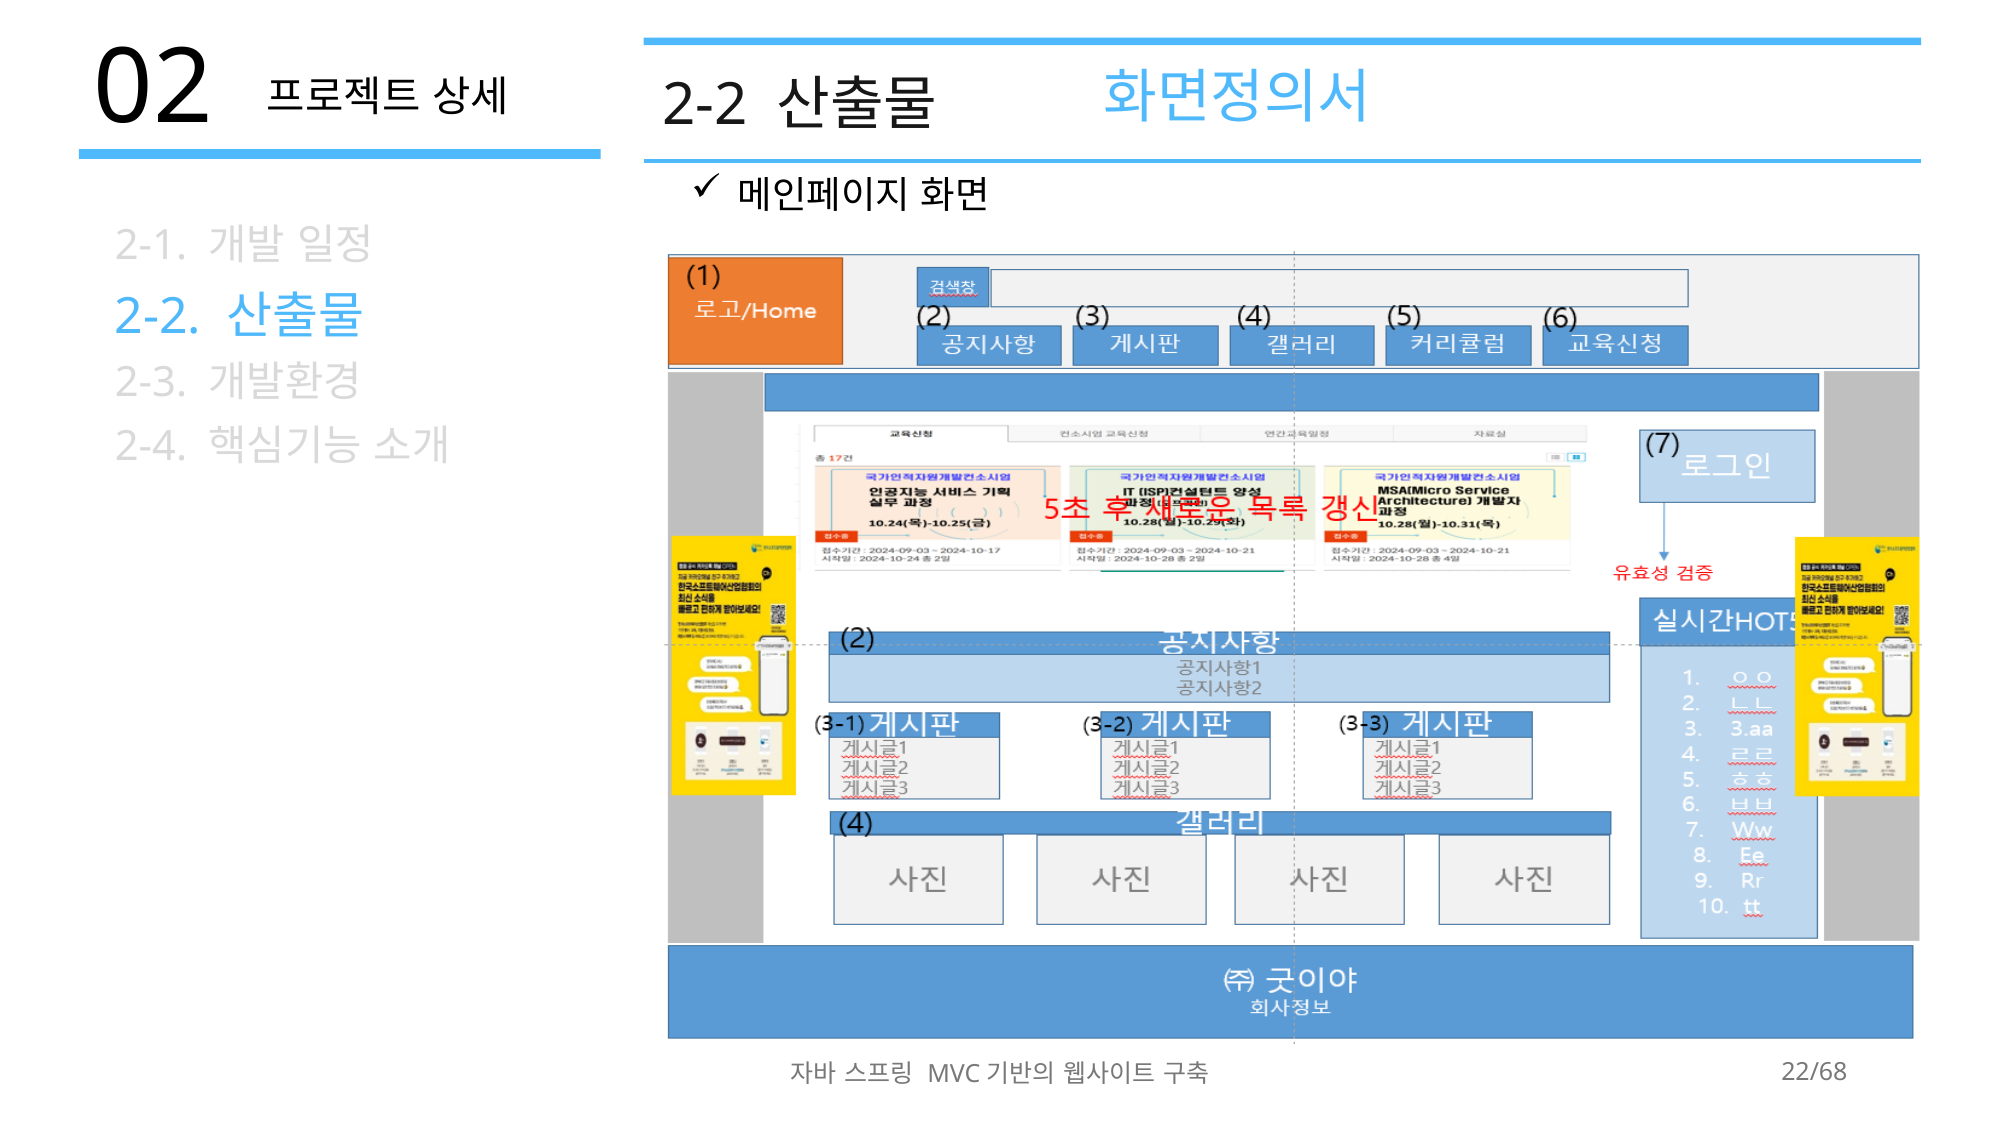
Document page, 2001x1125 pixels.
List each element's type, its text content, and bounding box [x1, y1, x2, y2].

text_box 화면정의서 [1089, 52, 1387, 137]
footer 자바 스프링 MVC기반의 웹사이트 구축 [662, 1045, 1338, 1103]
text_box 메인페이지 화면 [676, 163, 1005, 224]
picture [661, 250, 1922, 1045]
text_box 2-2 산출물 [662, 46, 1381, 137]
slide_number 22 [1412, 1045, 1863, 1103]
